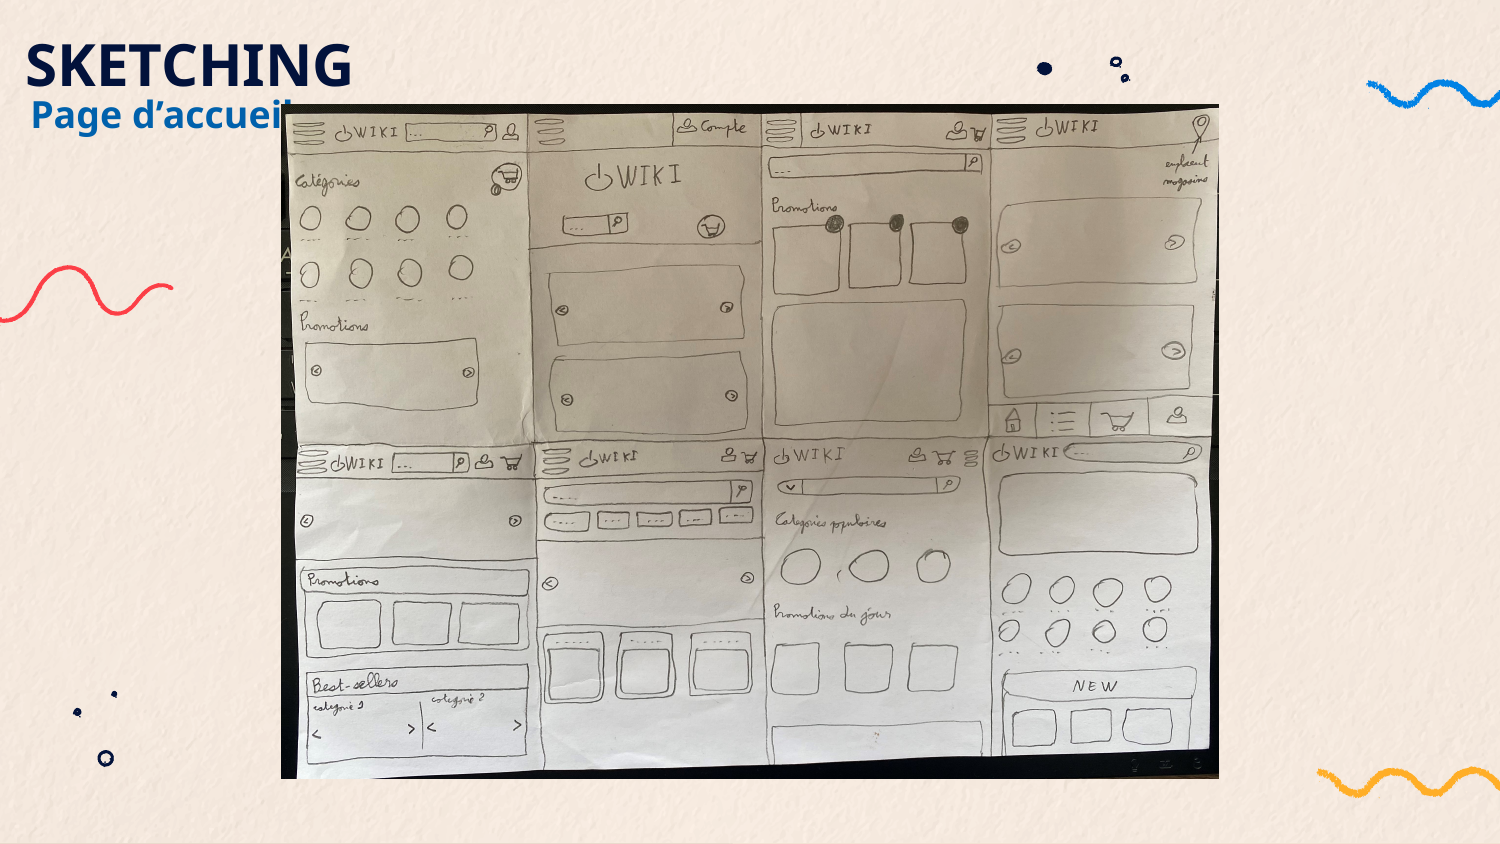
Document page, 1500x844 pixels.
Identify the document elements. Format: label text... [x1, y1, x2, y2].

text_box SKETCHING [10, 13, 1294, 108]
text_box Page d’accueil [15, 75, 1299, 170]
picture [281, 104, 1219, 779]
